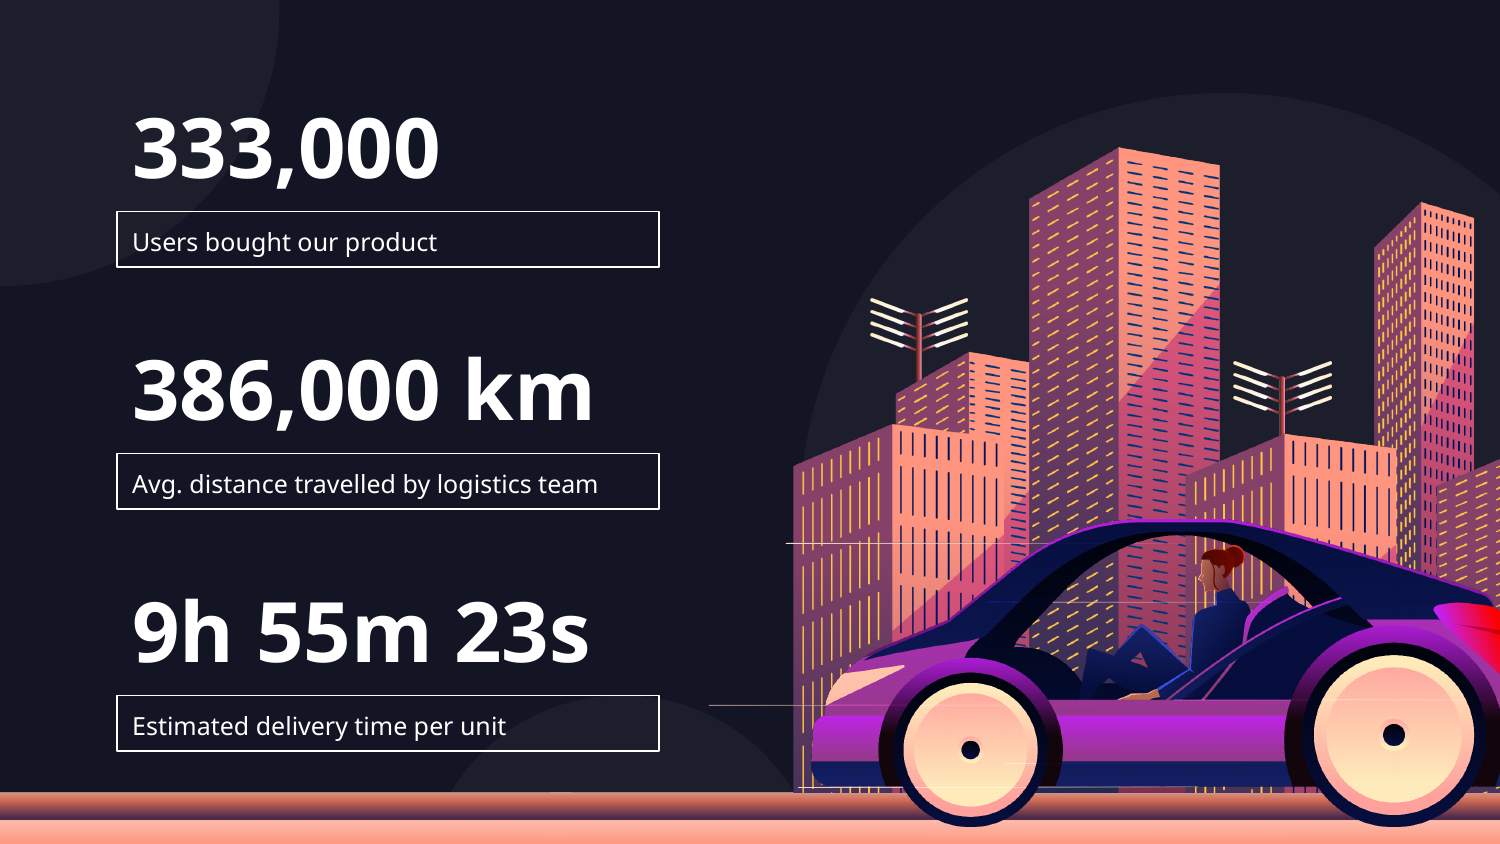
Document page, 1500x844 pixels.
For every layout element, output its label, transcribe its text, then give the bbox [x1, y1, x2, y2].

picture [0, 792, 1500, 844]
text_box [708, 146, 1500, 828]
subtitle Estimated delivery time per unit [116, 695, 660, 752]
subtitle Users bought our product [116, 211, 660, 268]
subtitle Avg. distance travelled by logistics team [116, 453, 660, 510]
title 9h 55m 23s [116, 568, 690, 695]
title 386,000 km [116, 326, 690, 453]
title 333,000 [116, 84, 690, 211]
